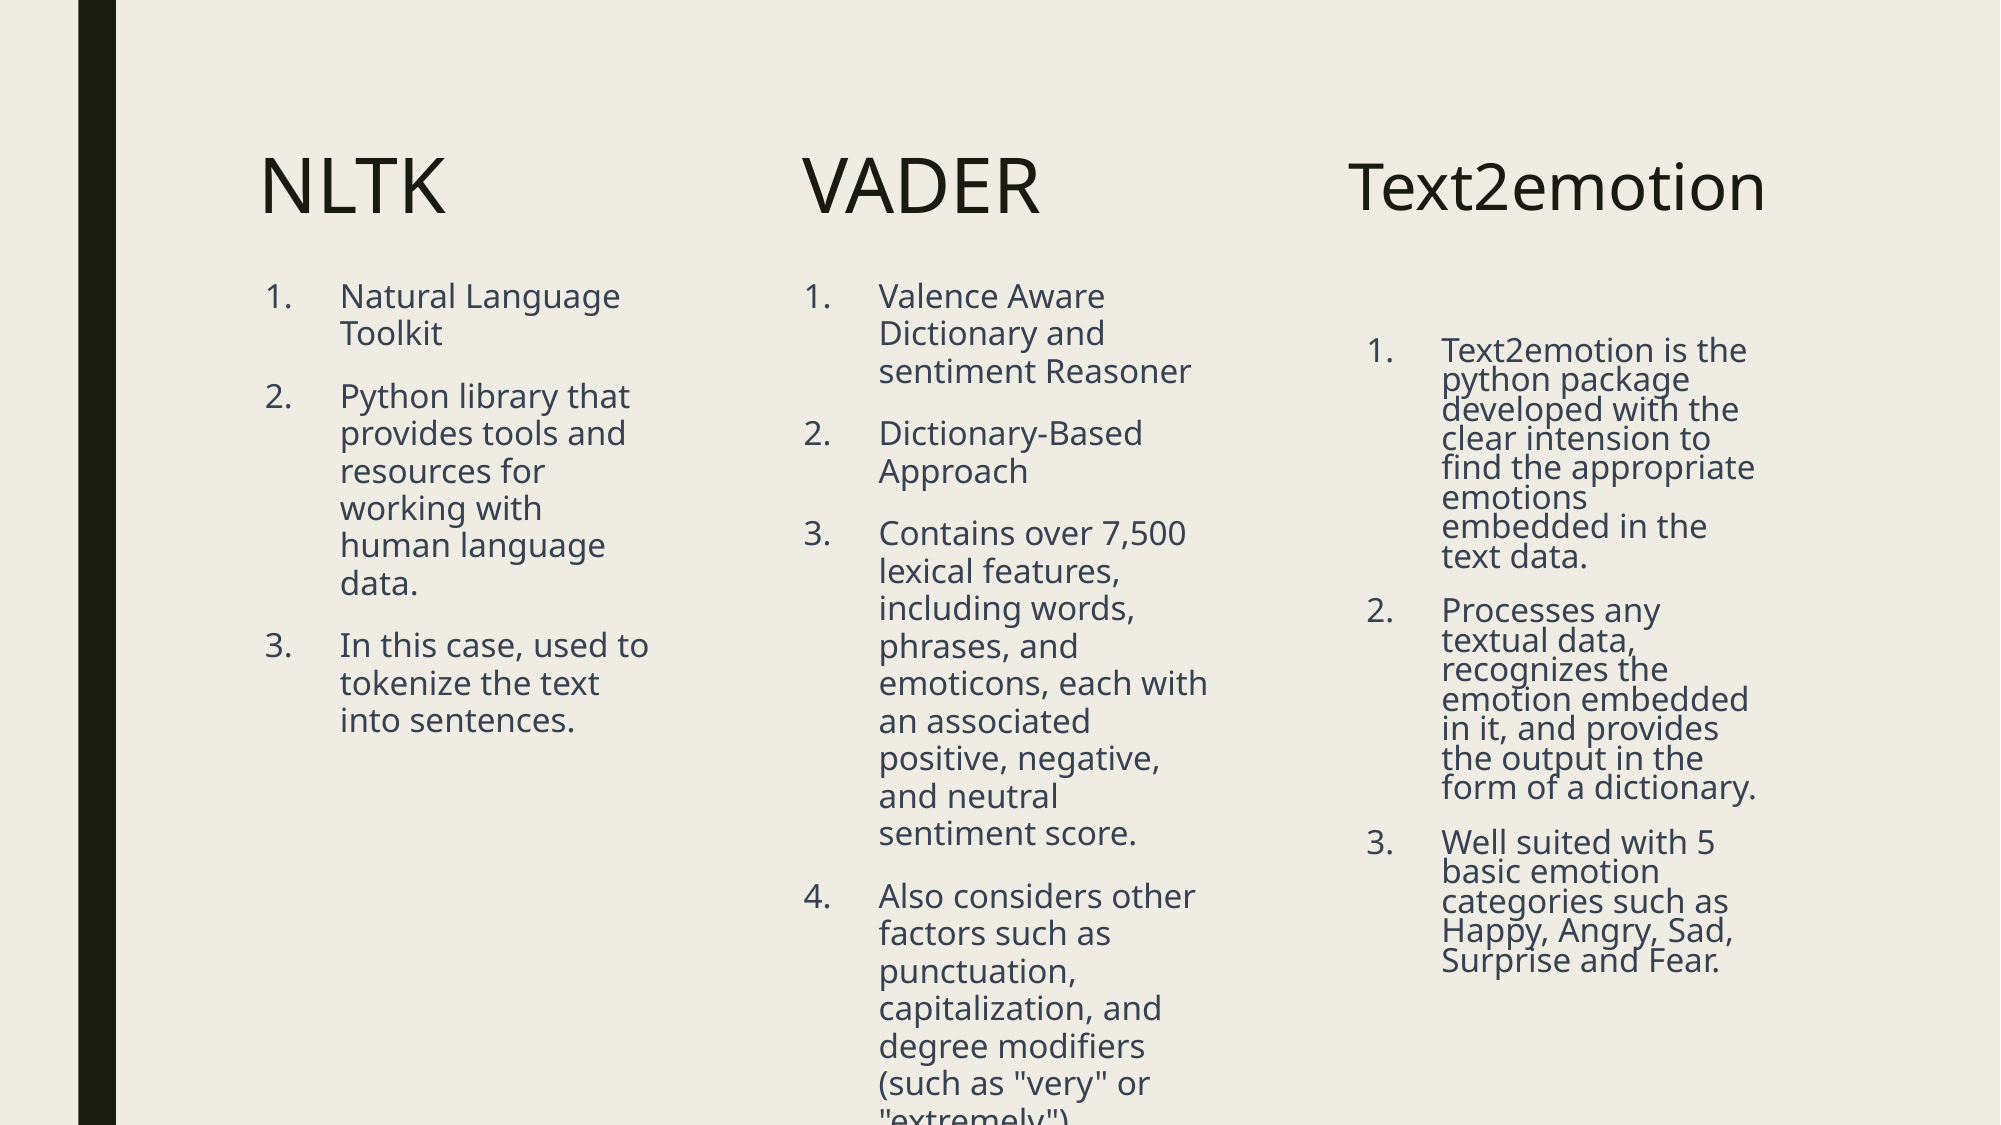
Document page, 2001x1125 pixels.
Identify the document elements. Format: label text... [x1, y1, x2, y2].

text_box VADER [787, 147, 1236, 297]
list Text2emotion is the python package developed with the clear intension to find the appropriate emotions embedded in the text data. Processes any textual data, recognizes the emotion embedded in it, and provides the output in the form of a dictionary. Well suited with 5 basic emotion categories such as Happy, Angry, Sad, Surprise and Fear. [1351, 297, 1775, 1064]
text_box Valence Aware Dictionary and sentiment Reasoner Dictionary-Based Approach Contains over 7,500 lexical features, including words, phrases, and emoticons, each with an associated positive, negative, and neutral sentiment score. Also considers other factors such as punctuation, capitalization, and degree modifiers (such as "very" or "extremely"). [788, 270, 1240, 1001]
title NLTK [243, 147, 692, 297]
text_box Natural Language Toolkit Python library that provides tools and resources for working with human language data. In this case, used to tokenize the text into sentences. [249, 270, 673, 899]
text_box Text2emotion [1333, 147, 1806, 297]
